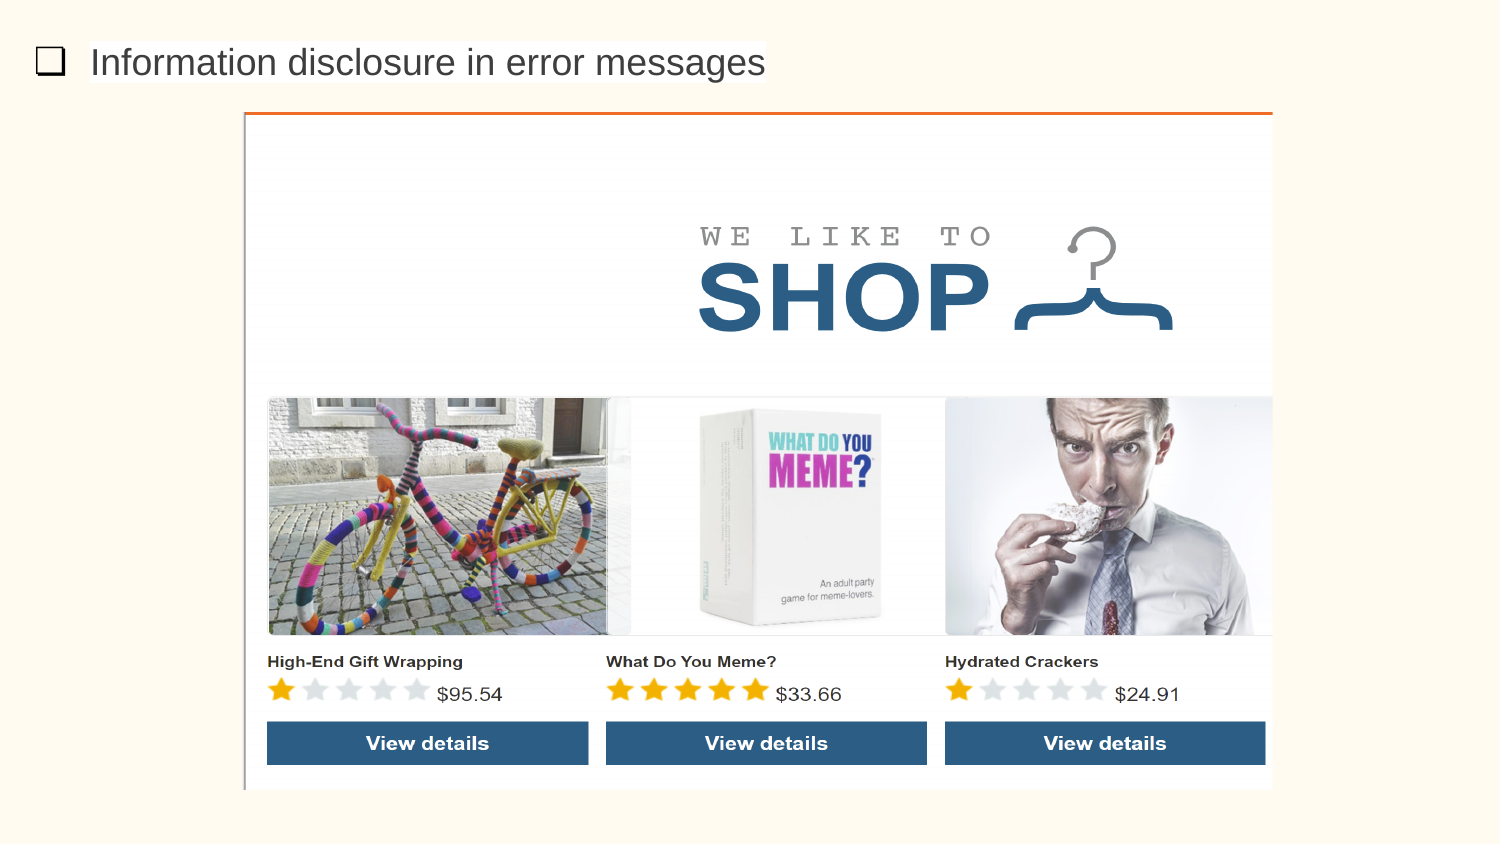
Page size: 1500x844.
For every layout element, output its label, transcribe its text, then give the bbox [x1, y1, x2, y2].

text_box Information disclosure in error messages [0, 0, 1500, 98]
picture [242, 112, 1273, 790]
